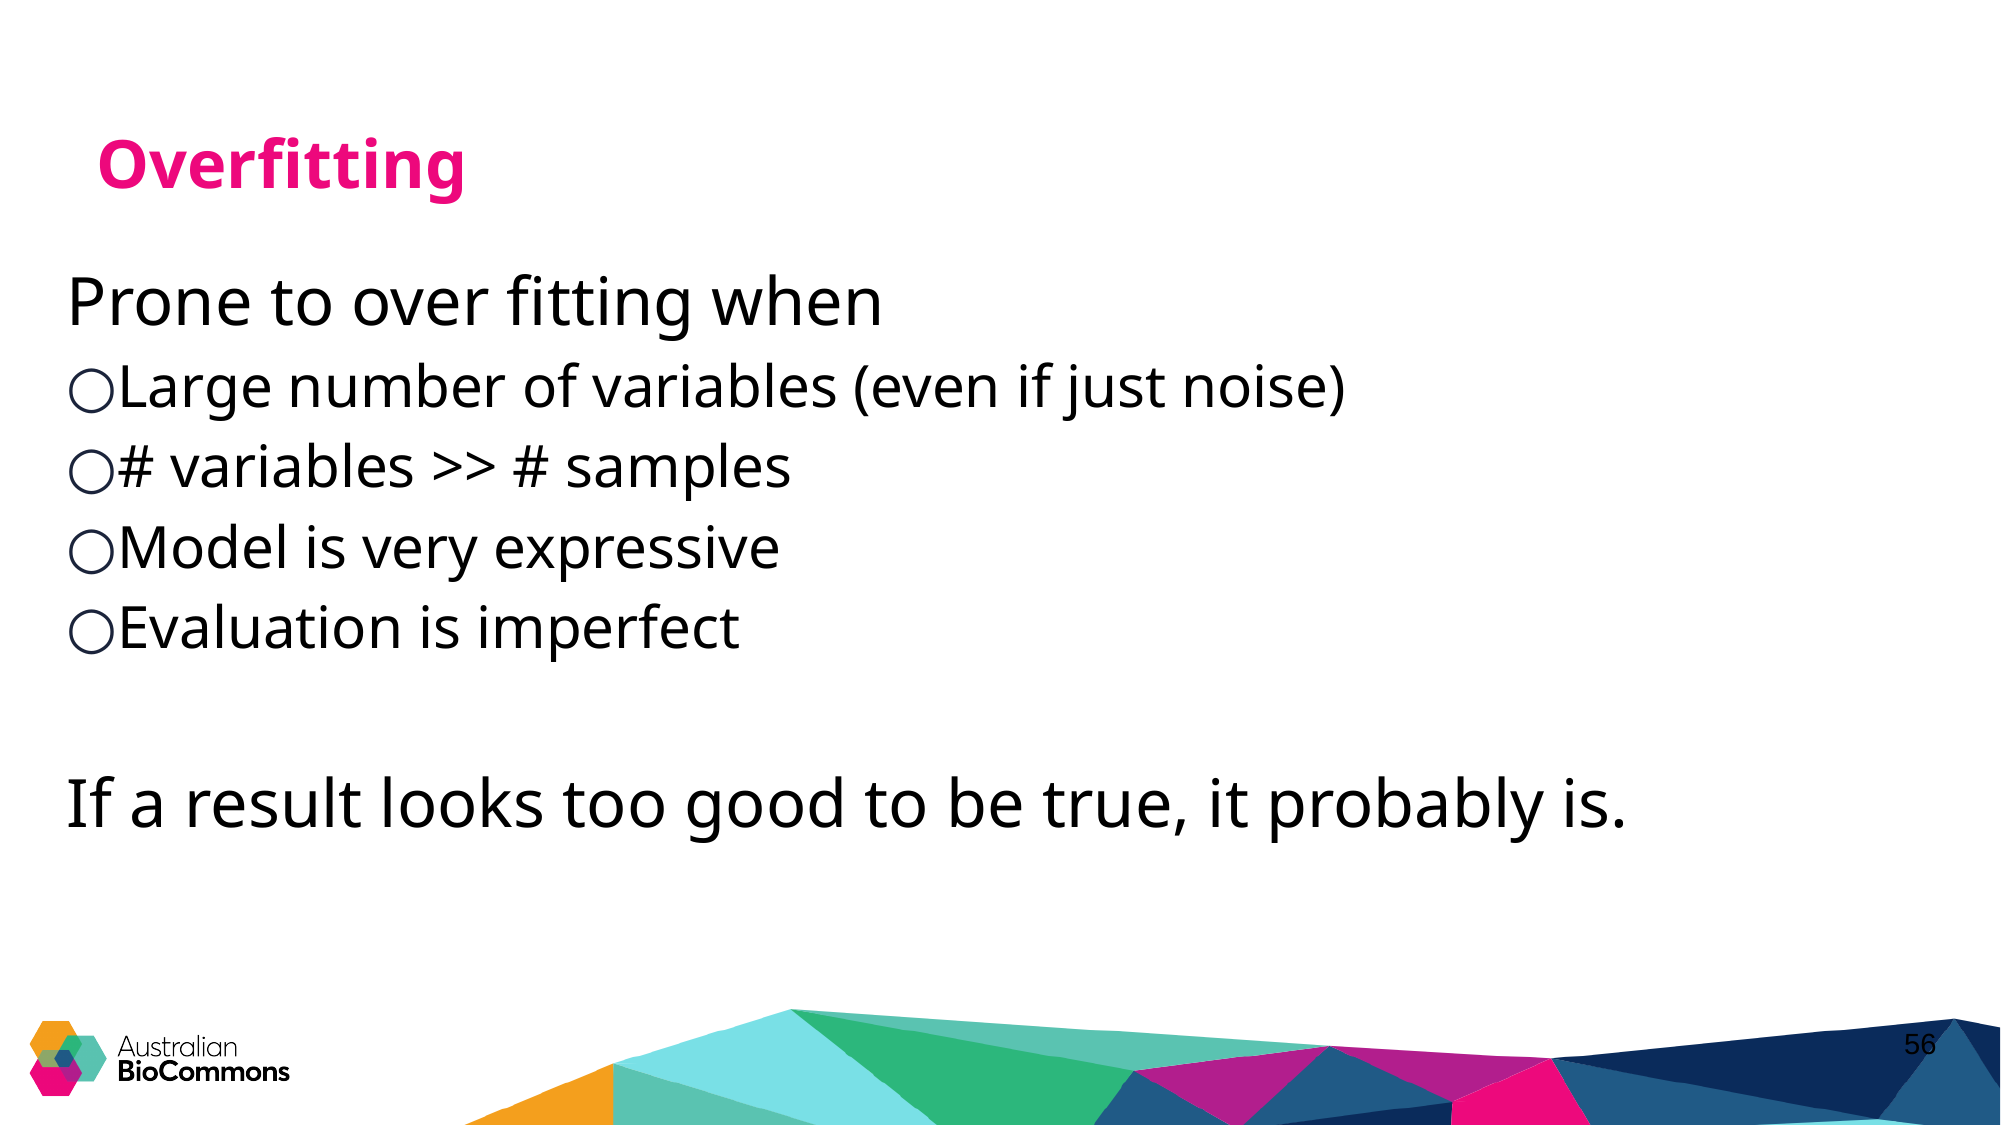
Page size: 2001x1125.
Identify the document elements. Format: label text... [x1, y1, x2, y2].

list Prone to over fitting when Large number of variables (even if just noise) # variables >> # samples Model is very expressive Evaluation is imperfect If a result looks too good to be true, it probably is. [51, 251, 1924, 970]
picture [428, 992, 2001, 1125]
title Overfitting [81, 64, 1953, 211]
slide_number 56 [1797, 1012, 1937, 1073]
picture [11, 1014, 308, 1103]
